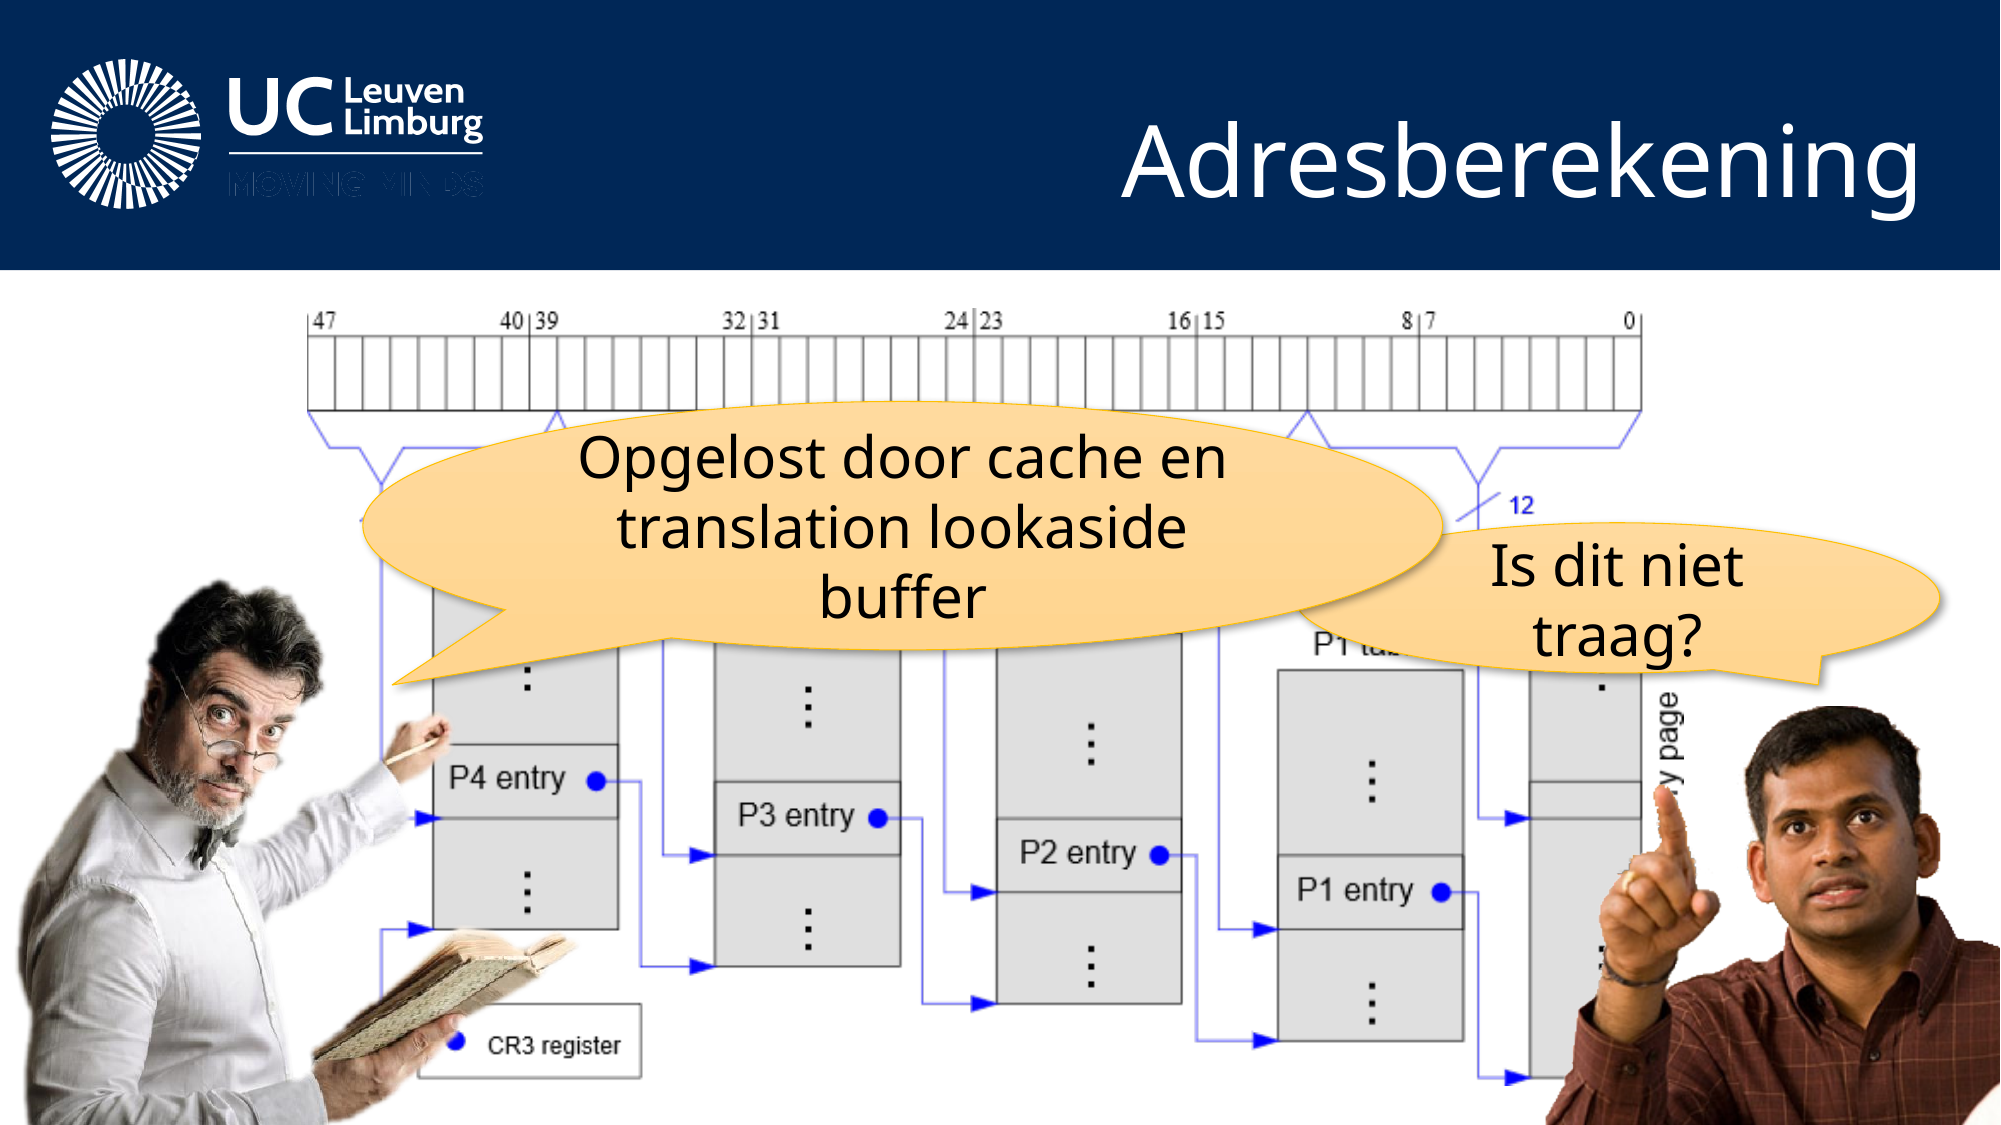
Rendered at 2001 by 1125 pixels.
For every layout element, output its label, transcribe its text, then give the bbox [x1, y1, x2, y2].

picture [1, 308, 2000, 1125]
picture [51, 59, 307, 209]
title Adresberekening [307, 59, 1940, 271]
text_box Is dit niet traag? [1684, 523, 1941, 686]
